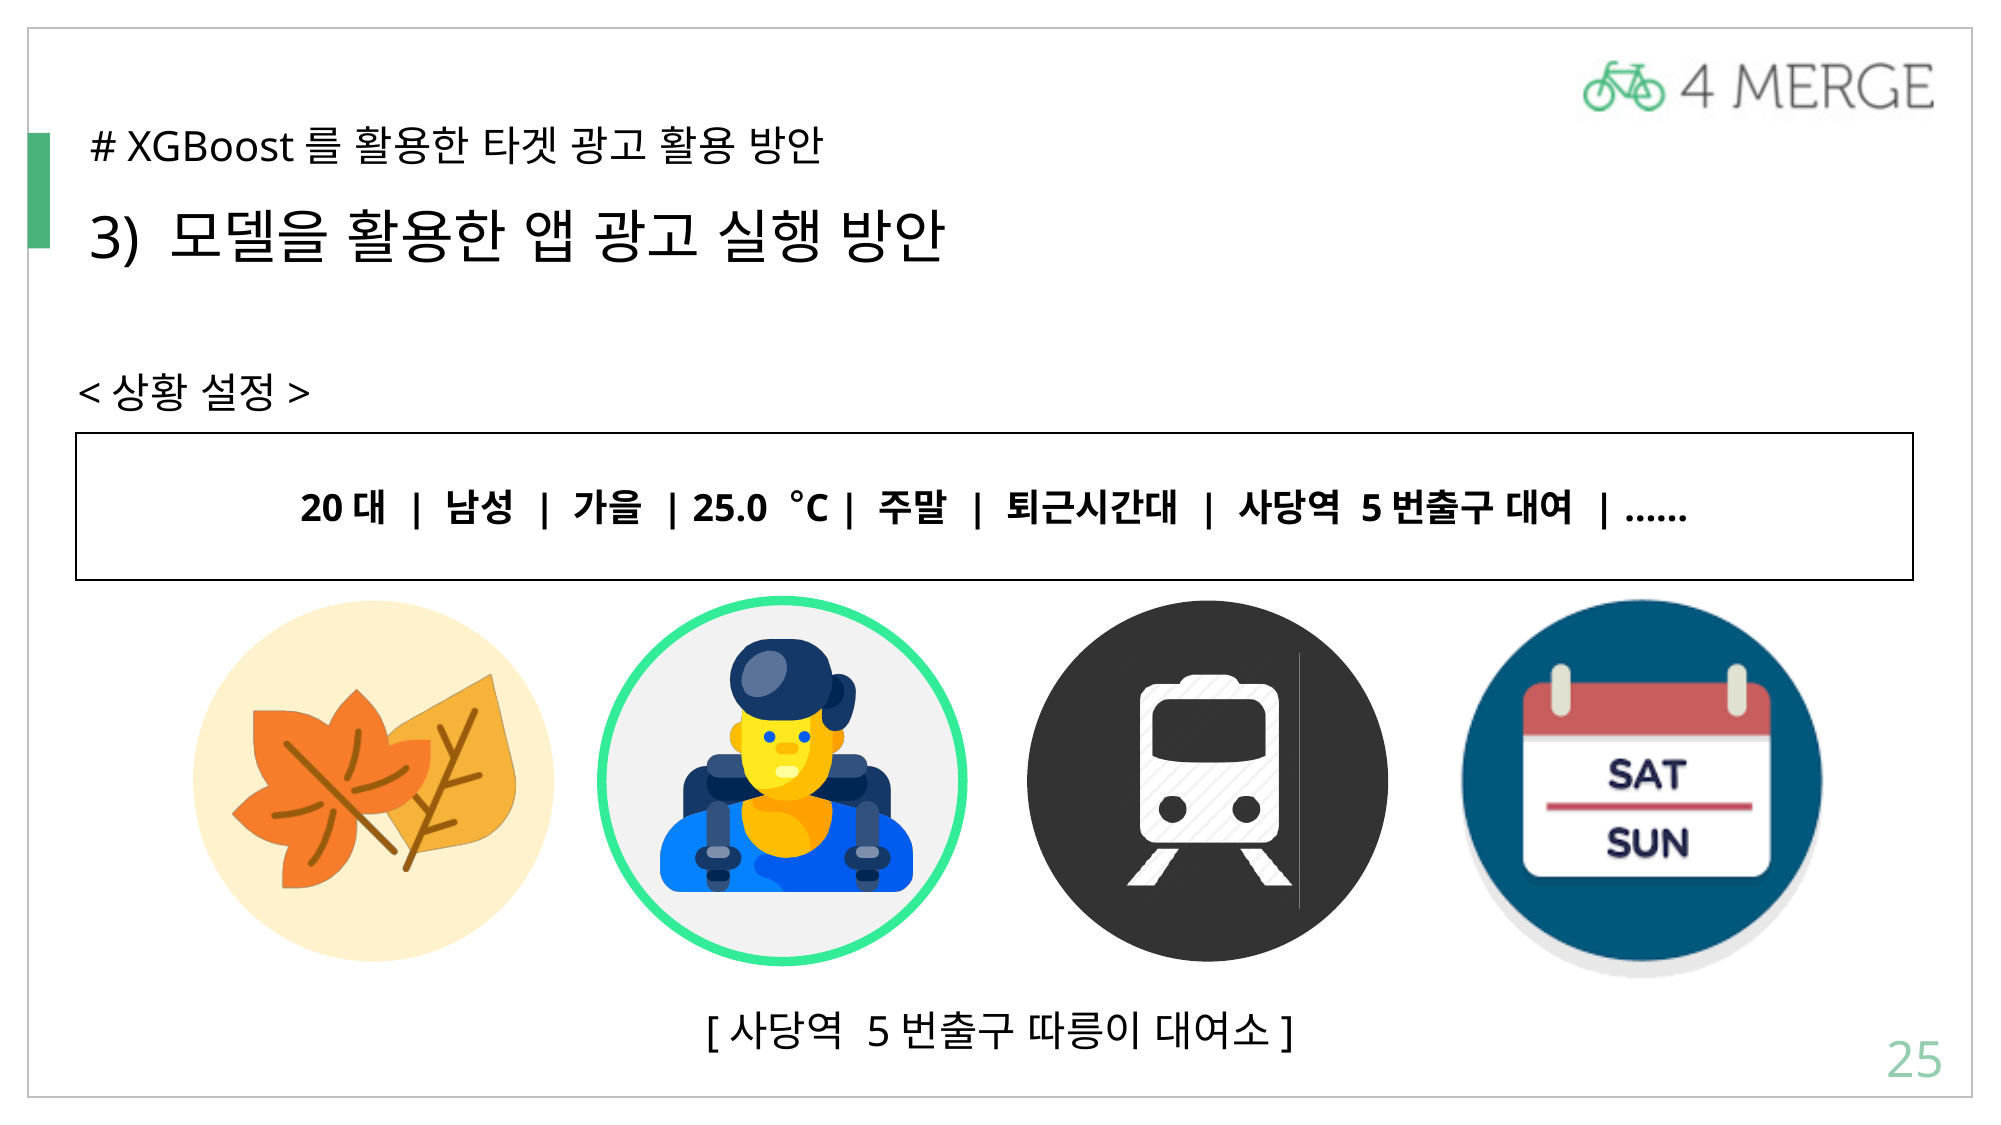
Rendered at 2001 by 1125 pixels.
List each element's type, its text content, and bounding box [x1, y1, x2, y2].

text_box [사당역 5번출구 따릉이 대여소] [585, 997, 1415, 1063]
text_box 3) 모델을 활용한 앱 광고 실행 방안 [74, 193, 1753, 278]
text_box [193, 600, 555, 962]
text_box # XGBoost를 활용한 타겟 광고 활용 방안 [75, 112, 1584, 178]
picture [1410, 548, 1875, 1014]
picture [1545, 32, 1971, 141]
text_box 20대 | 남성 | 가을 | 25.0︒C | 주말 | 퇴근시간대 | 사당역 5번출구 대여 | …… [75, 432, 1914, 581]
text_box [1027, 600, 1389, 962]
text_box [601, 600, 963, 962]
text_box <상황 설정> [63, 359, 893, 425]
slide_number 24 [1508, 1031, 1959, 1092]
